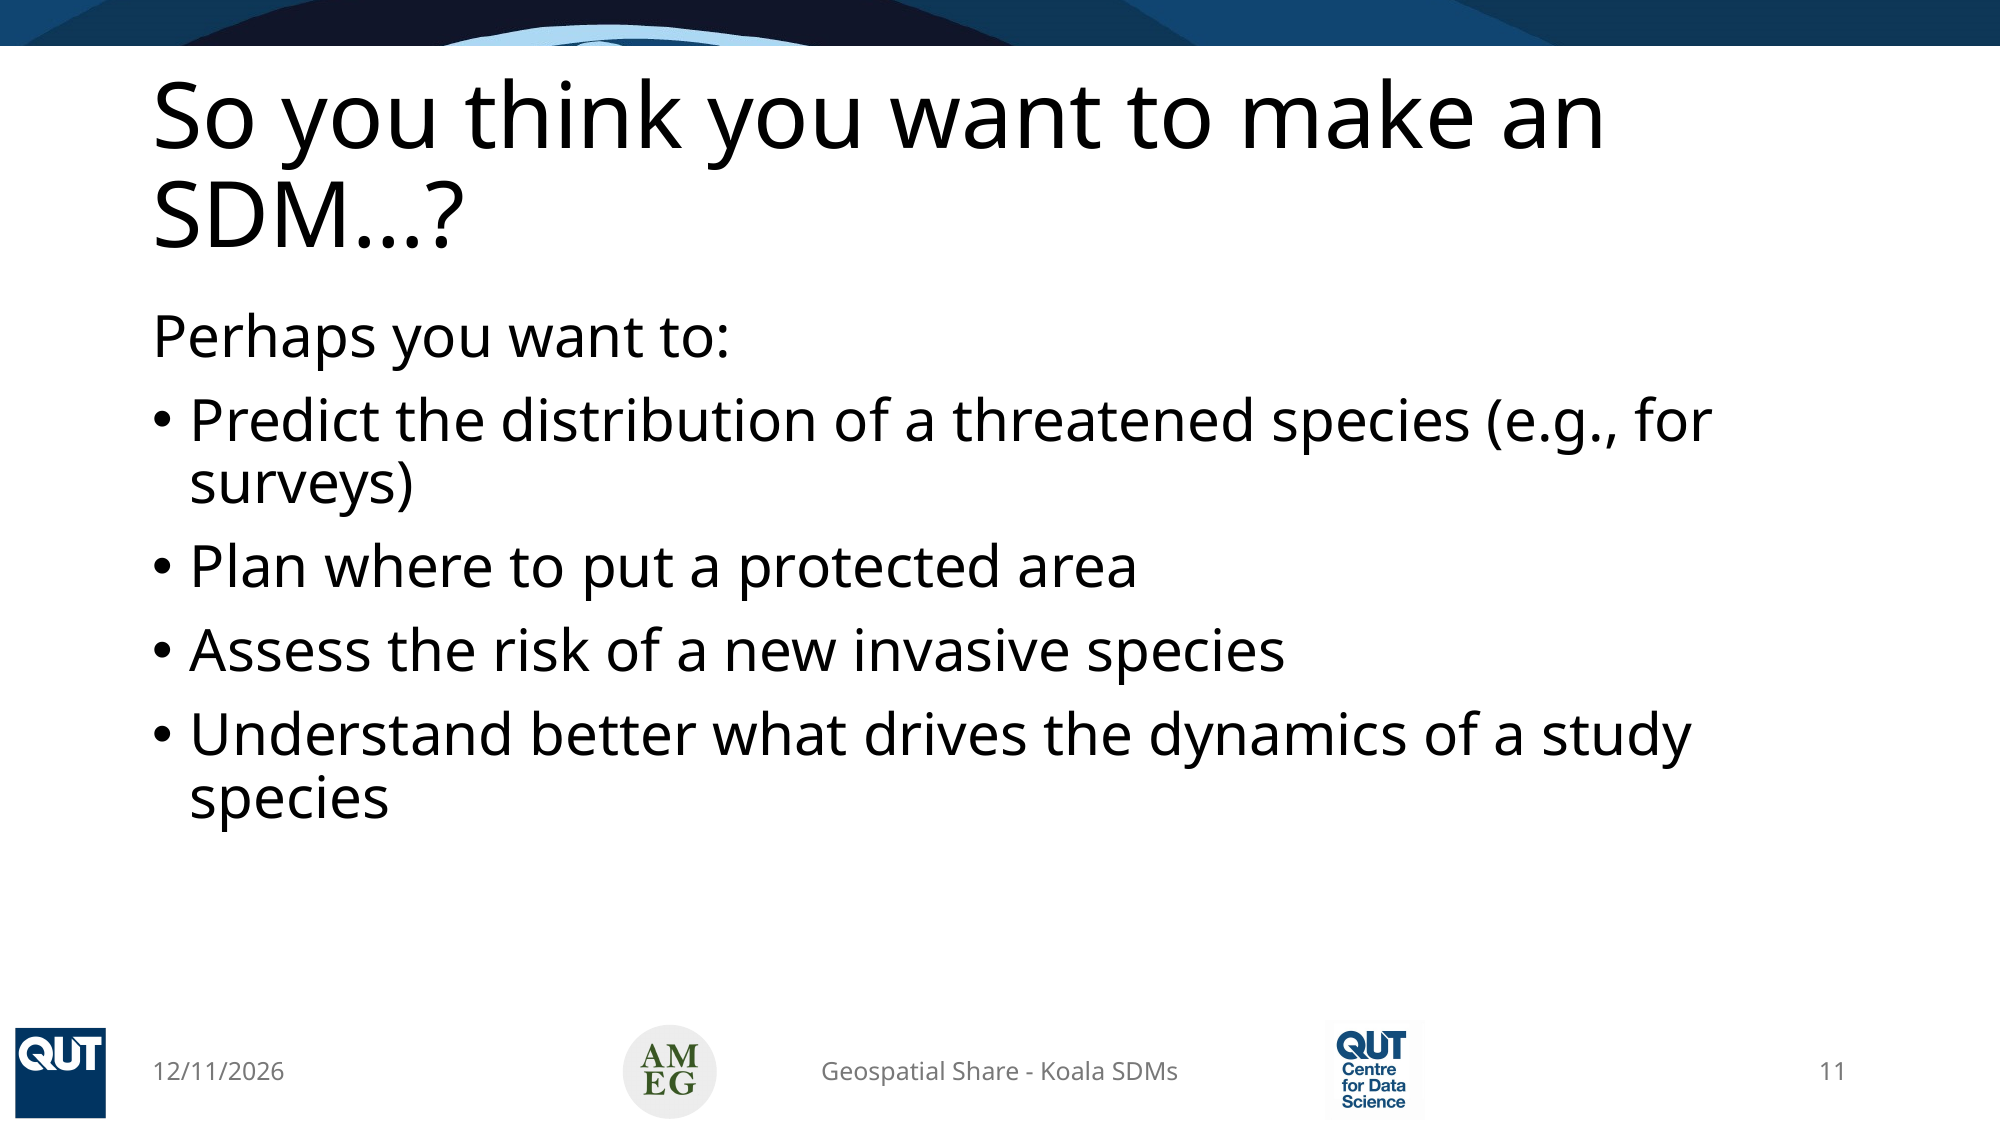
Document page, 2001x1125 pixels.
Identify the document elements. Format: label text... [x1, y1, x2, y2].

list Perhaps you want to: Predict the distribution of a threatened species (e.g., for surveys) Plan where to put a protected area Assess the risk of a new invasive species Understand better what drives the dynamics of a study species [137, 299, 1863, 1014]
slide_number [137, 1042, 588, 1103]
footer Geospatial Share - Koala SDMs [662, 1042, 1338, 1103]
picture [622, 1024, 707, 1119]
slide_number 11 [1412, 1042, 1863, 1103]
picture [0, 1020, 111, 1125]
picture [1325, 1020, 1425, 1120]
picture [0, 0, 2000, 46]
title So you think you want to make an SDM…? [137, 59, 1863, 278]
